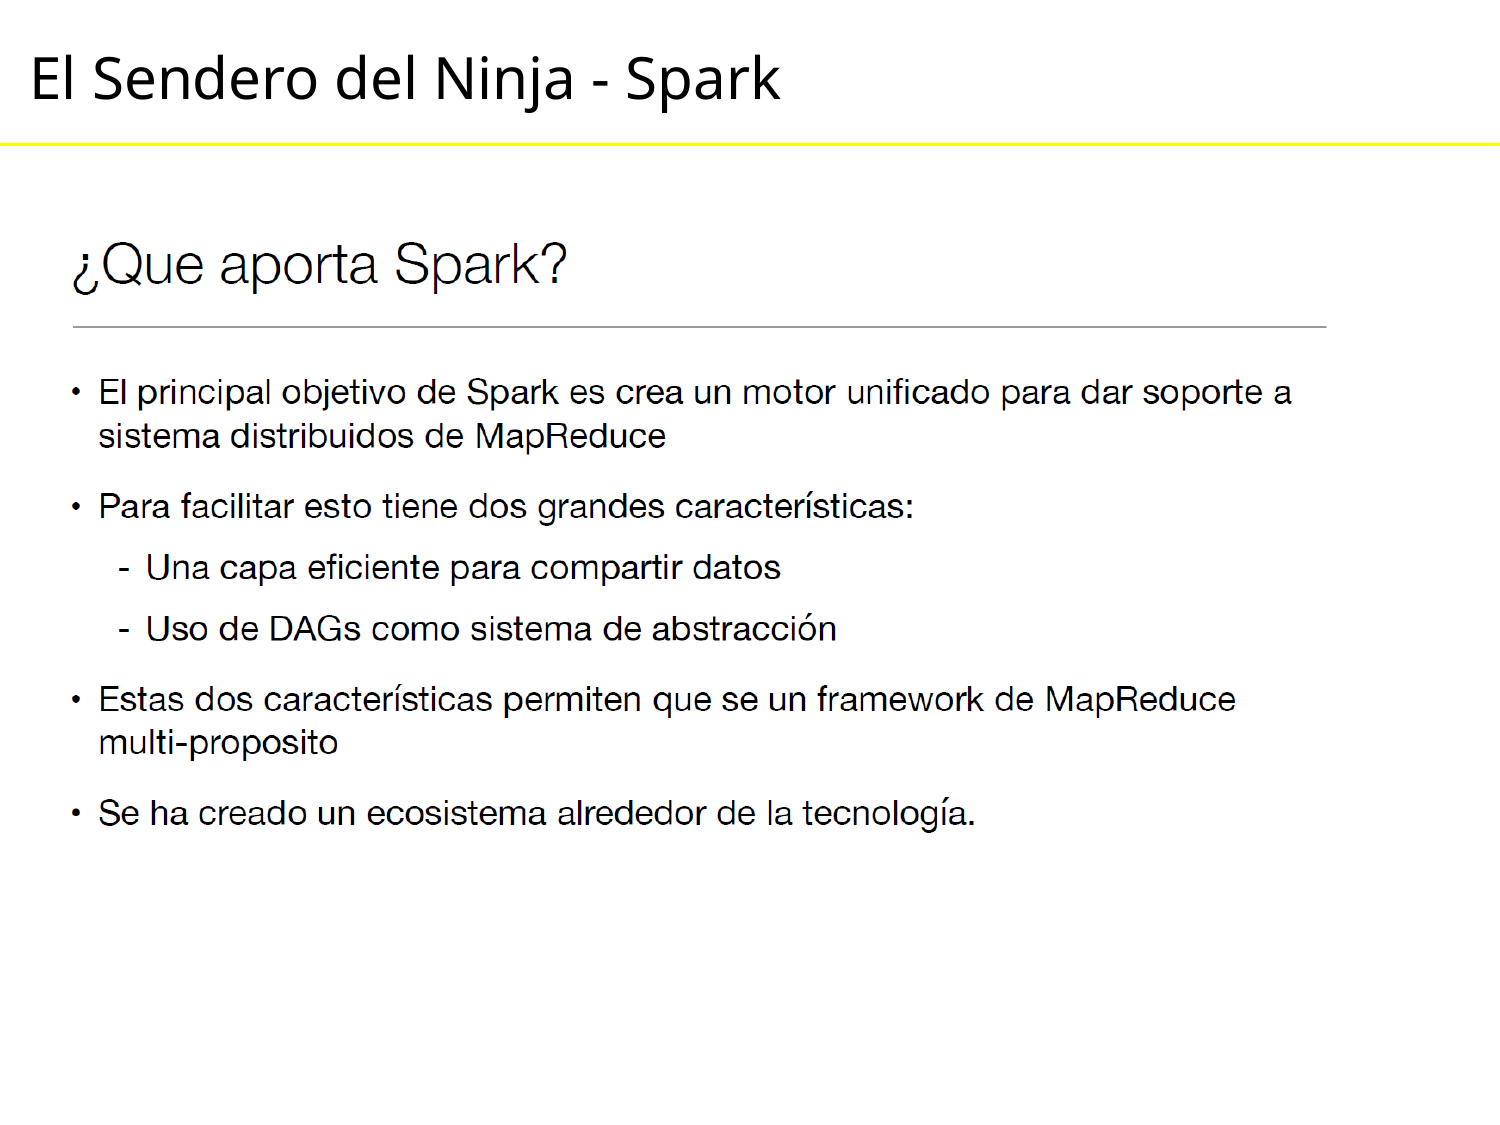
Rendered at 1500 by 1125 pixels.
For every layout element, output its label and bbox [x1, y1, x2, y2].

picture [52, 212, 1345, 871]
